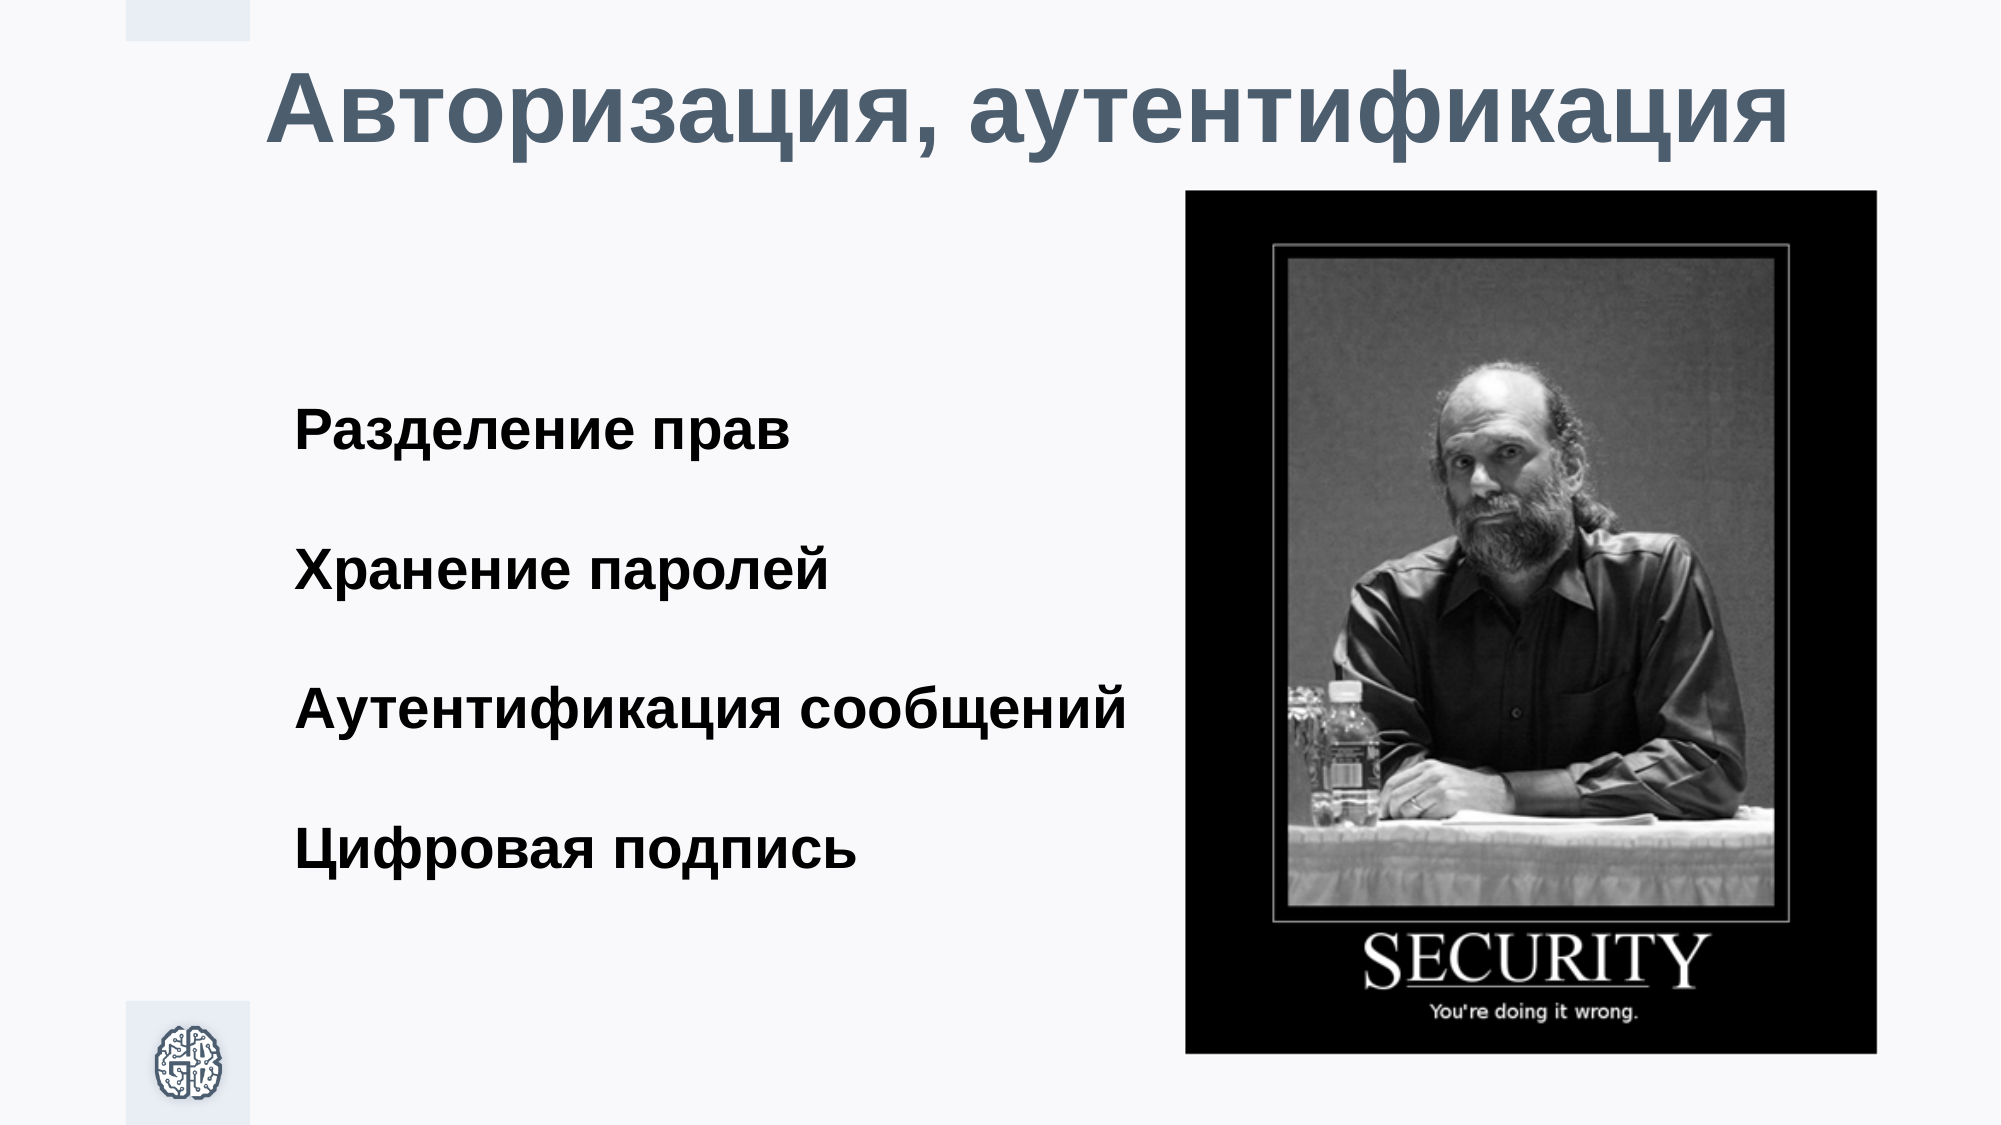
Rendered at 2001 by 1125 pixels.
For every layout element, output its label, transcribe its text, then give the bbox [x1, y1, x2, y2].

picture [1184, 189, 1879, 1056]
text_box Разделение прав Хранение паролей Аутентификация сообщений Цифровая подпись [279, 317, 1150, 884]
picture [144, 1016, 232, 1110]
title Авторизация, аутентификация [249, 8, 1870, 212]
